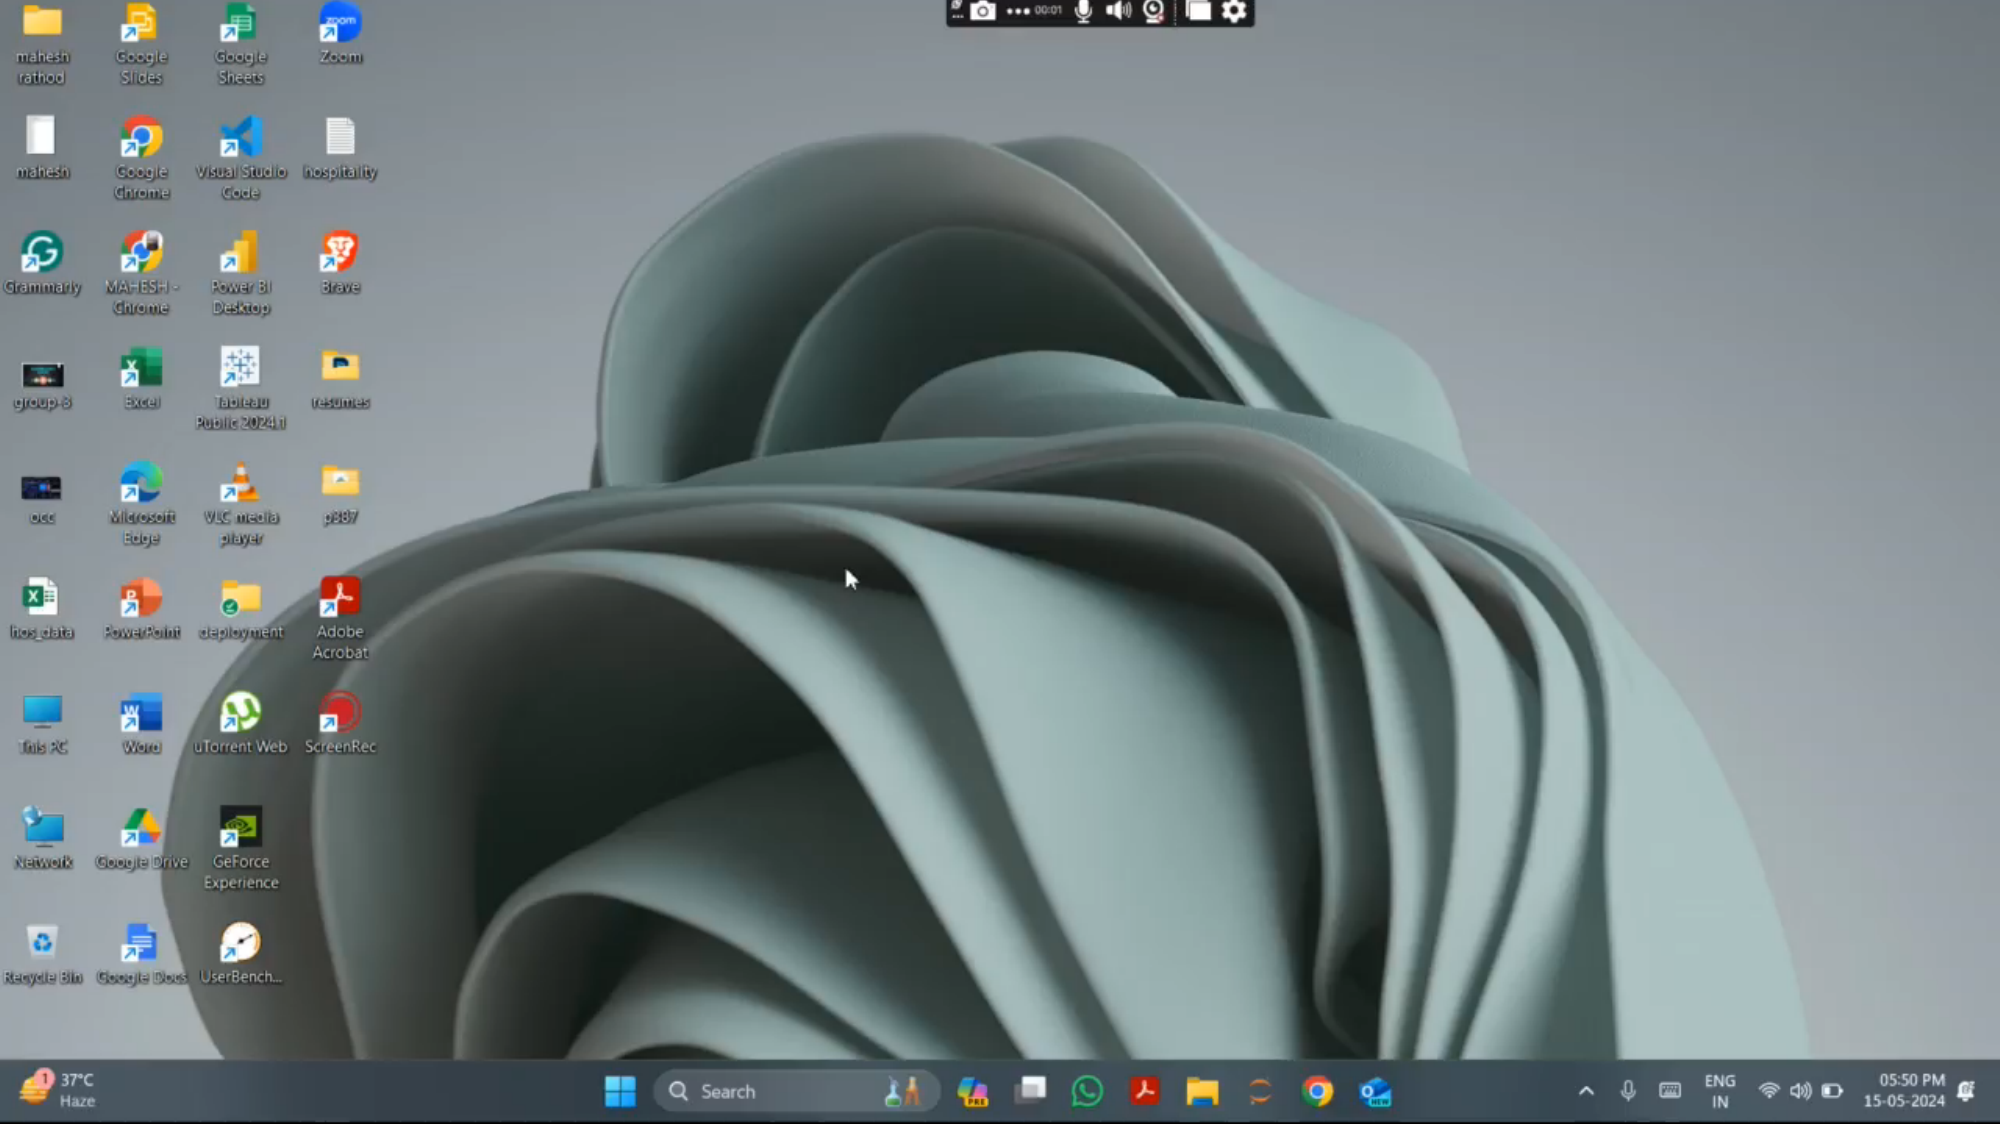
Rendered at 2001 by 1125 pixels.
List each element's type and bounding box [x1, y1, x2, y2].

list [0, 0, 2000, 1125]
